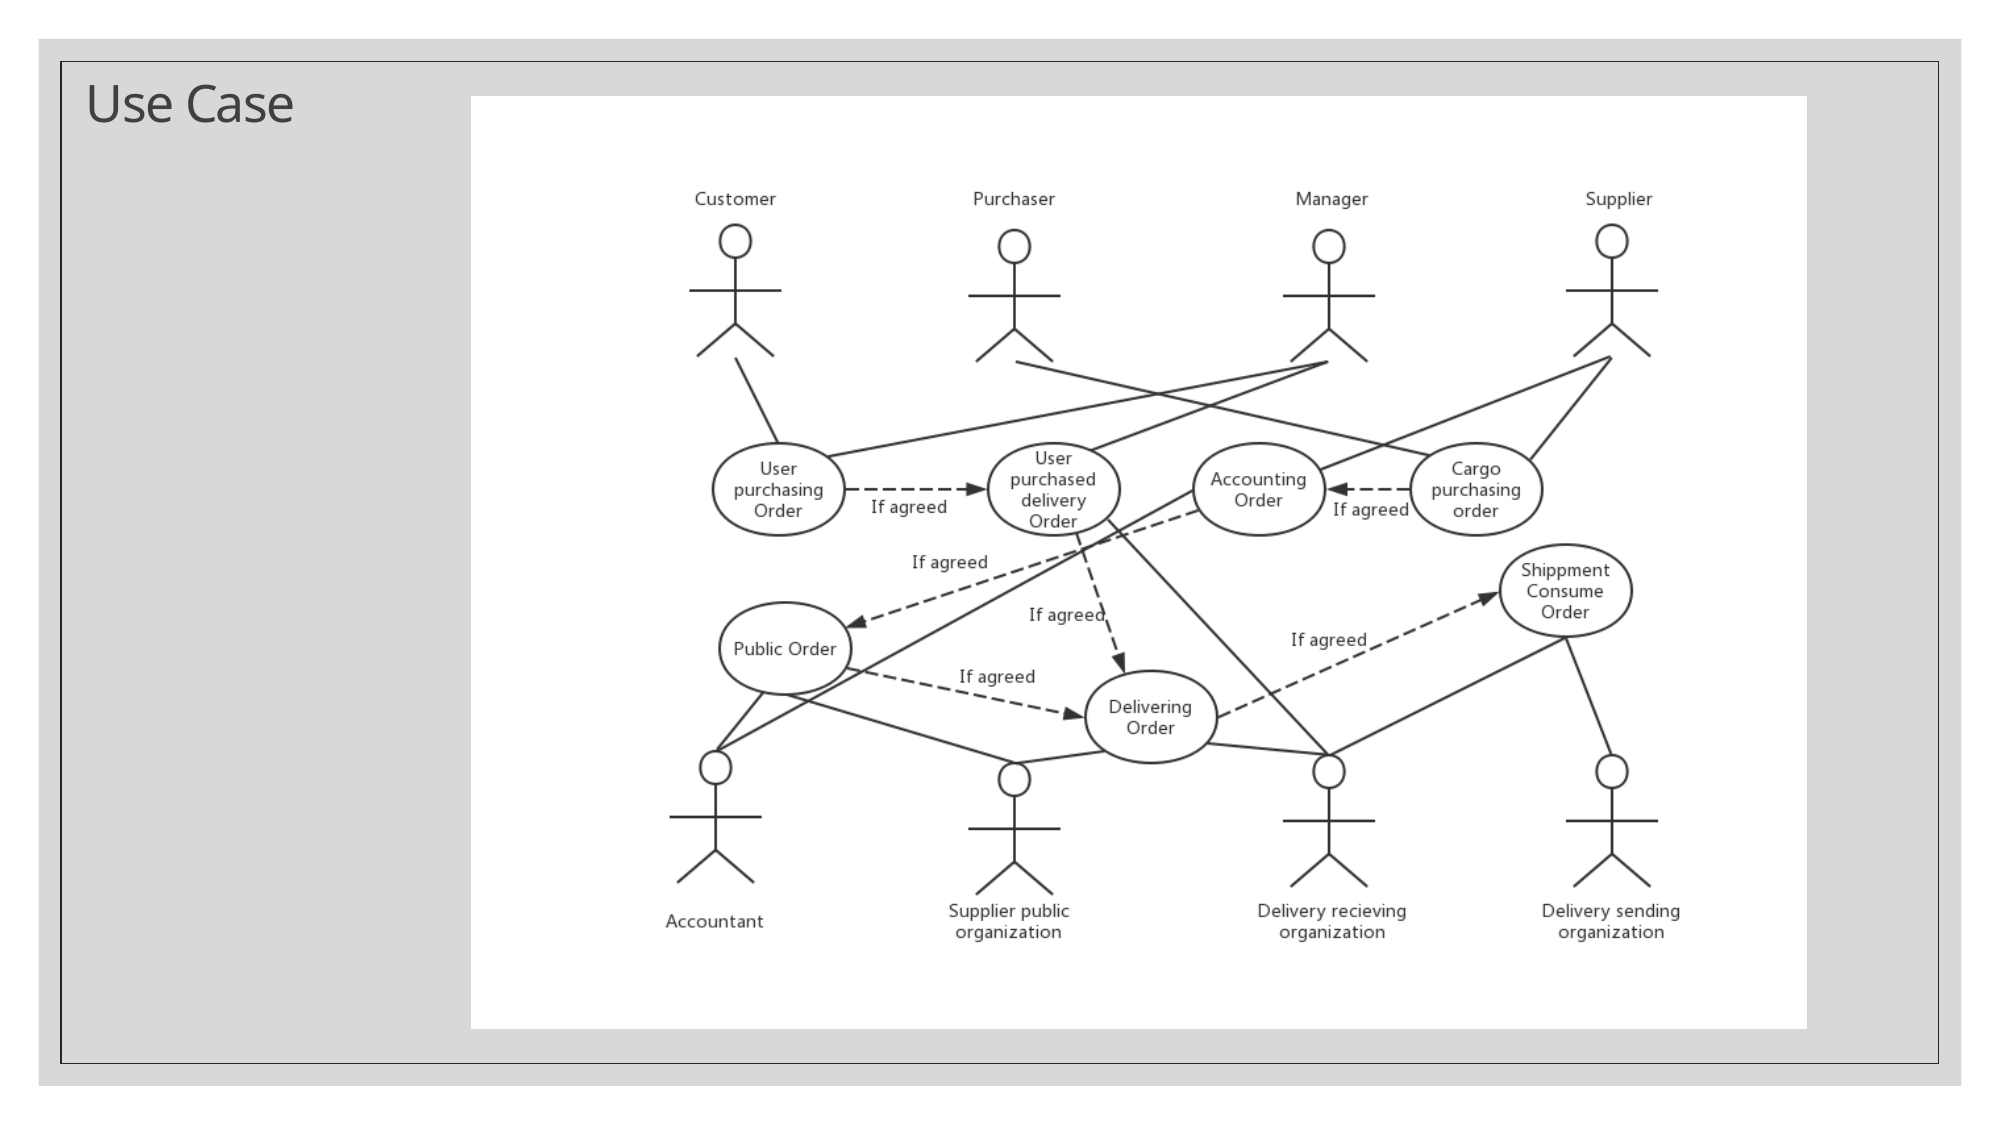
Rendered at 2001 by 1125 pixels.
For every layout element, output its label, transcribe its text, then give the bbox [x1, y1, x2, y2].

picture [471, 96, 1807, 1029]
title Use Case [70, 70, 969, 142]
